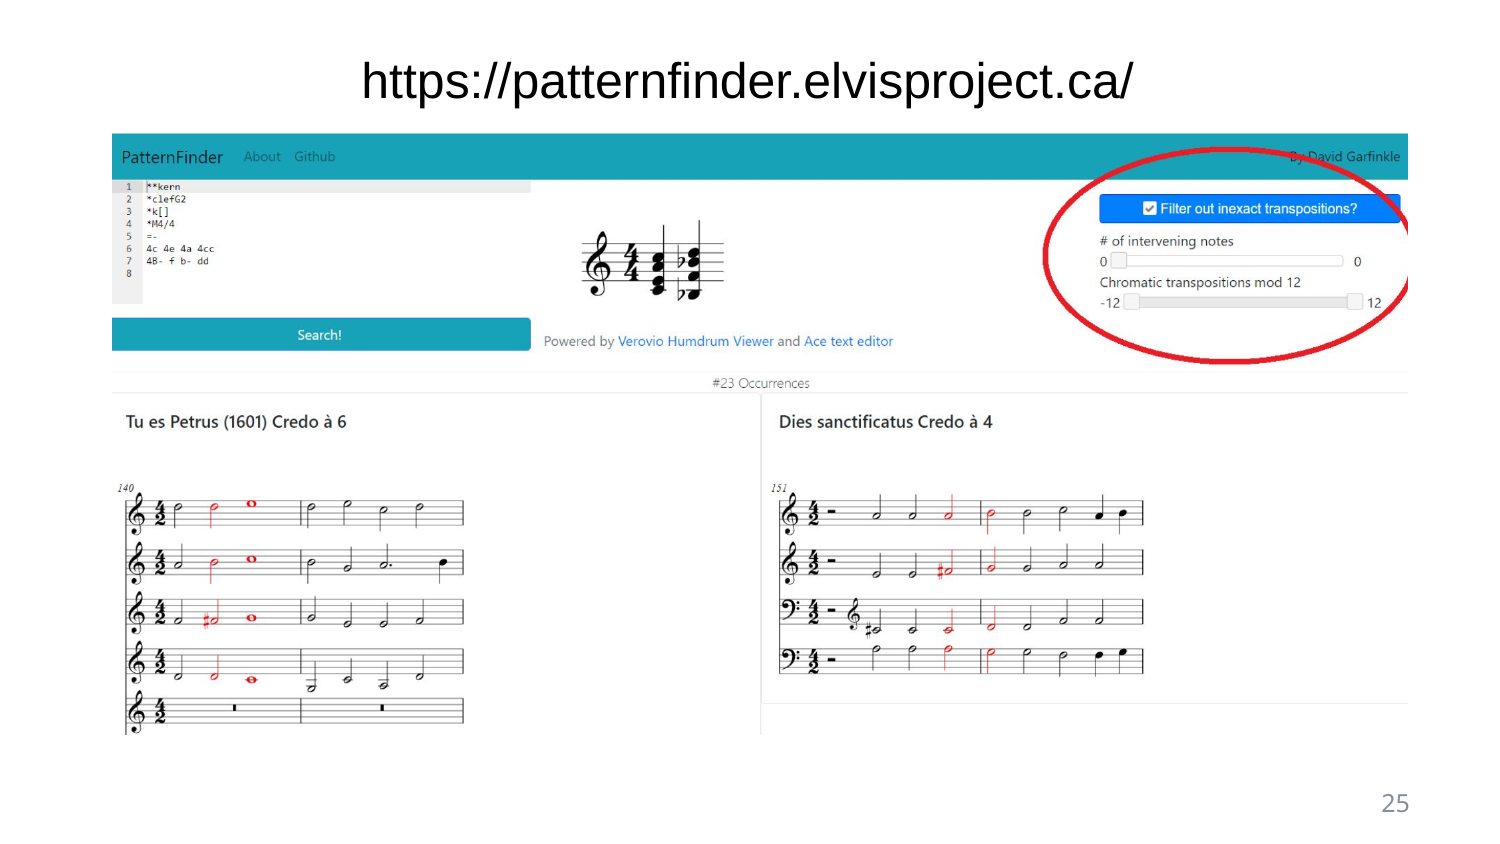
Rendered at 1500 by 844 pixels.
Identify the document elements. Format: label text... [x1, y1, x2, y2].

picture [92, 108, 1408, 736]
text_box https://patternfinder.elvisproject.ca/ [346, 33, 1154, 97]
slide_number 25 [1074, 782, 1425, 827]
